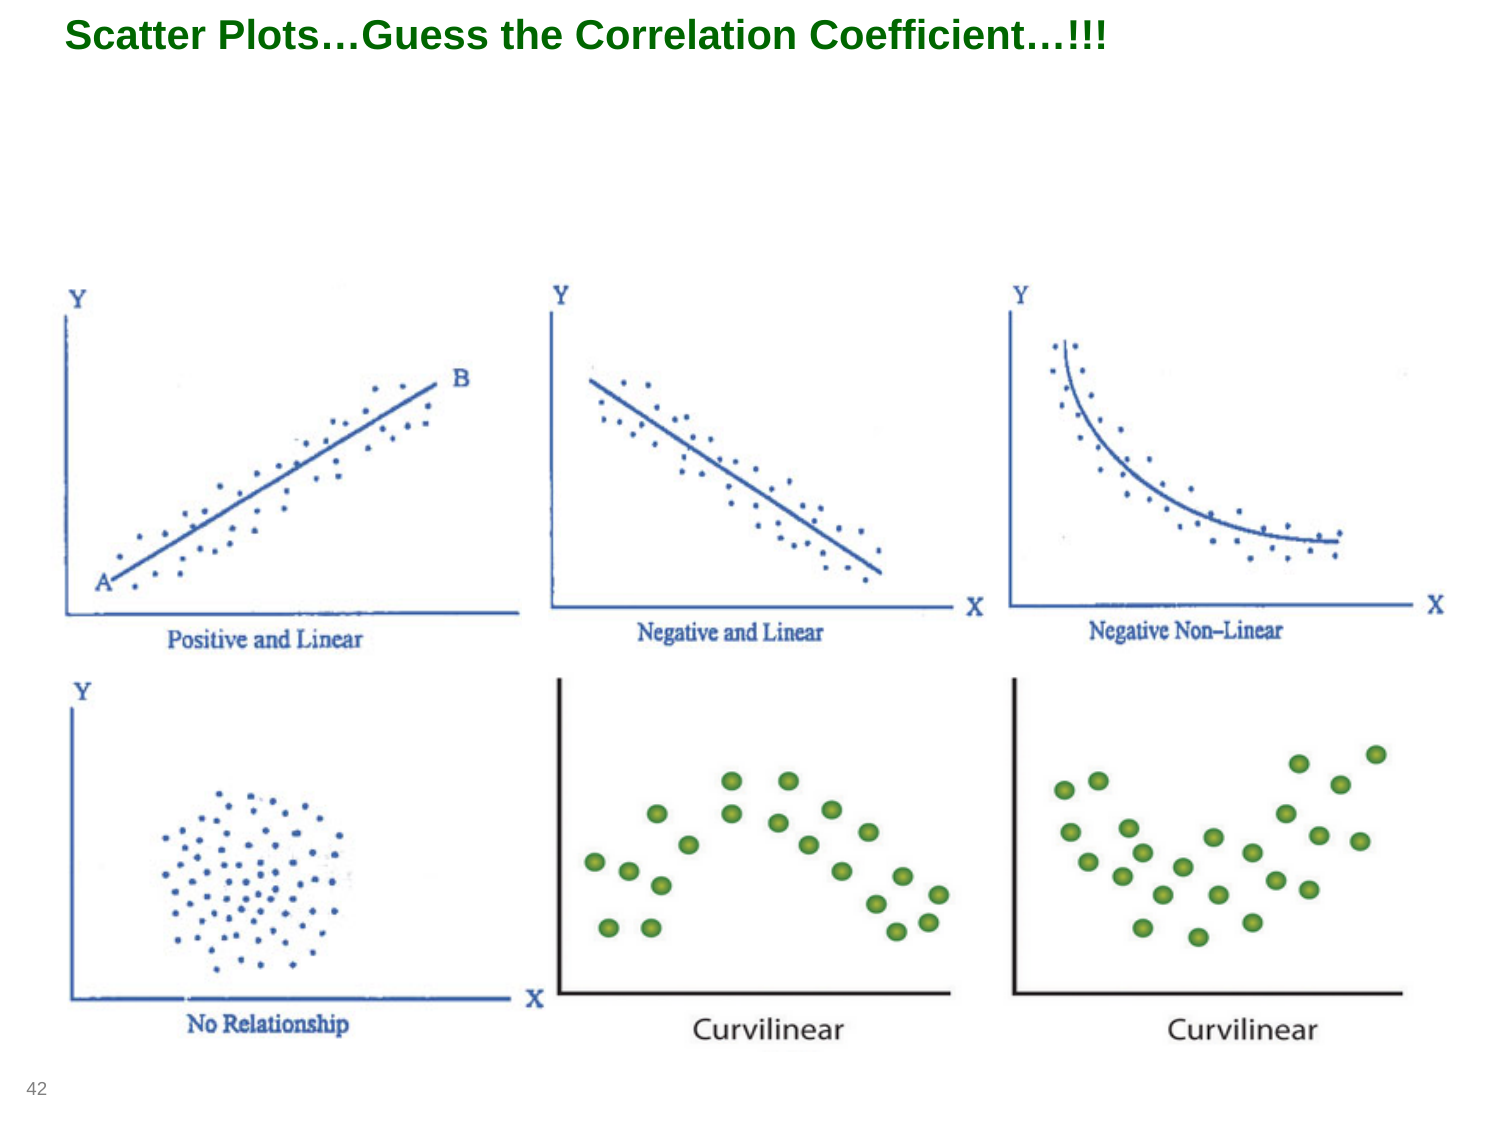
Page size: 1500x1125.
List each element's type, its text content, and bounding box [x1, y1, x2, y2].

title Scatter Plots…Guess the Correlation Coefficient…!!! [49, 0, 1451, 163]
picture [39, 274, 1459, 1052]
